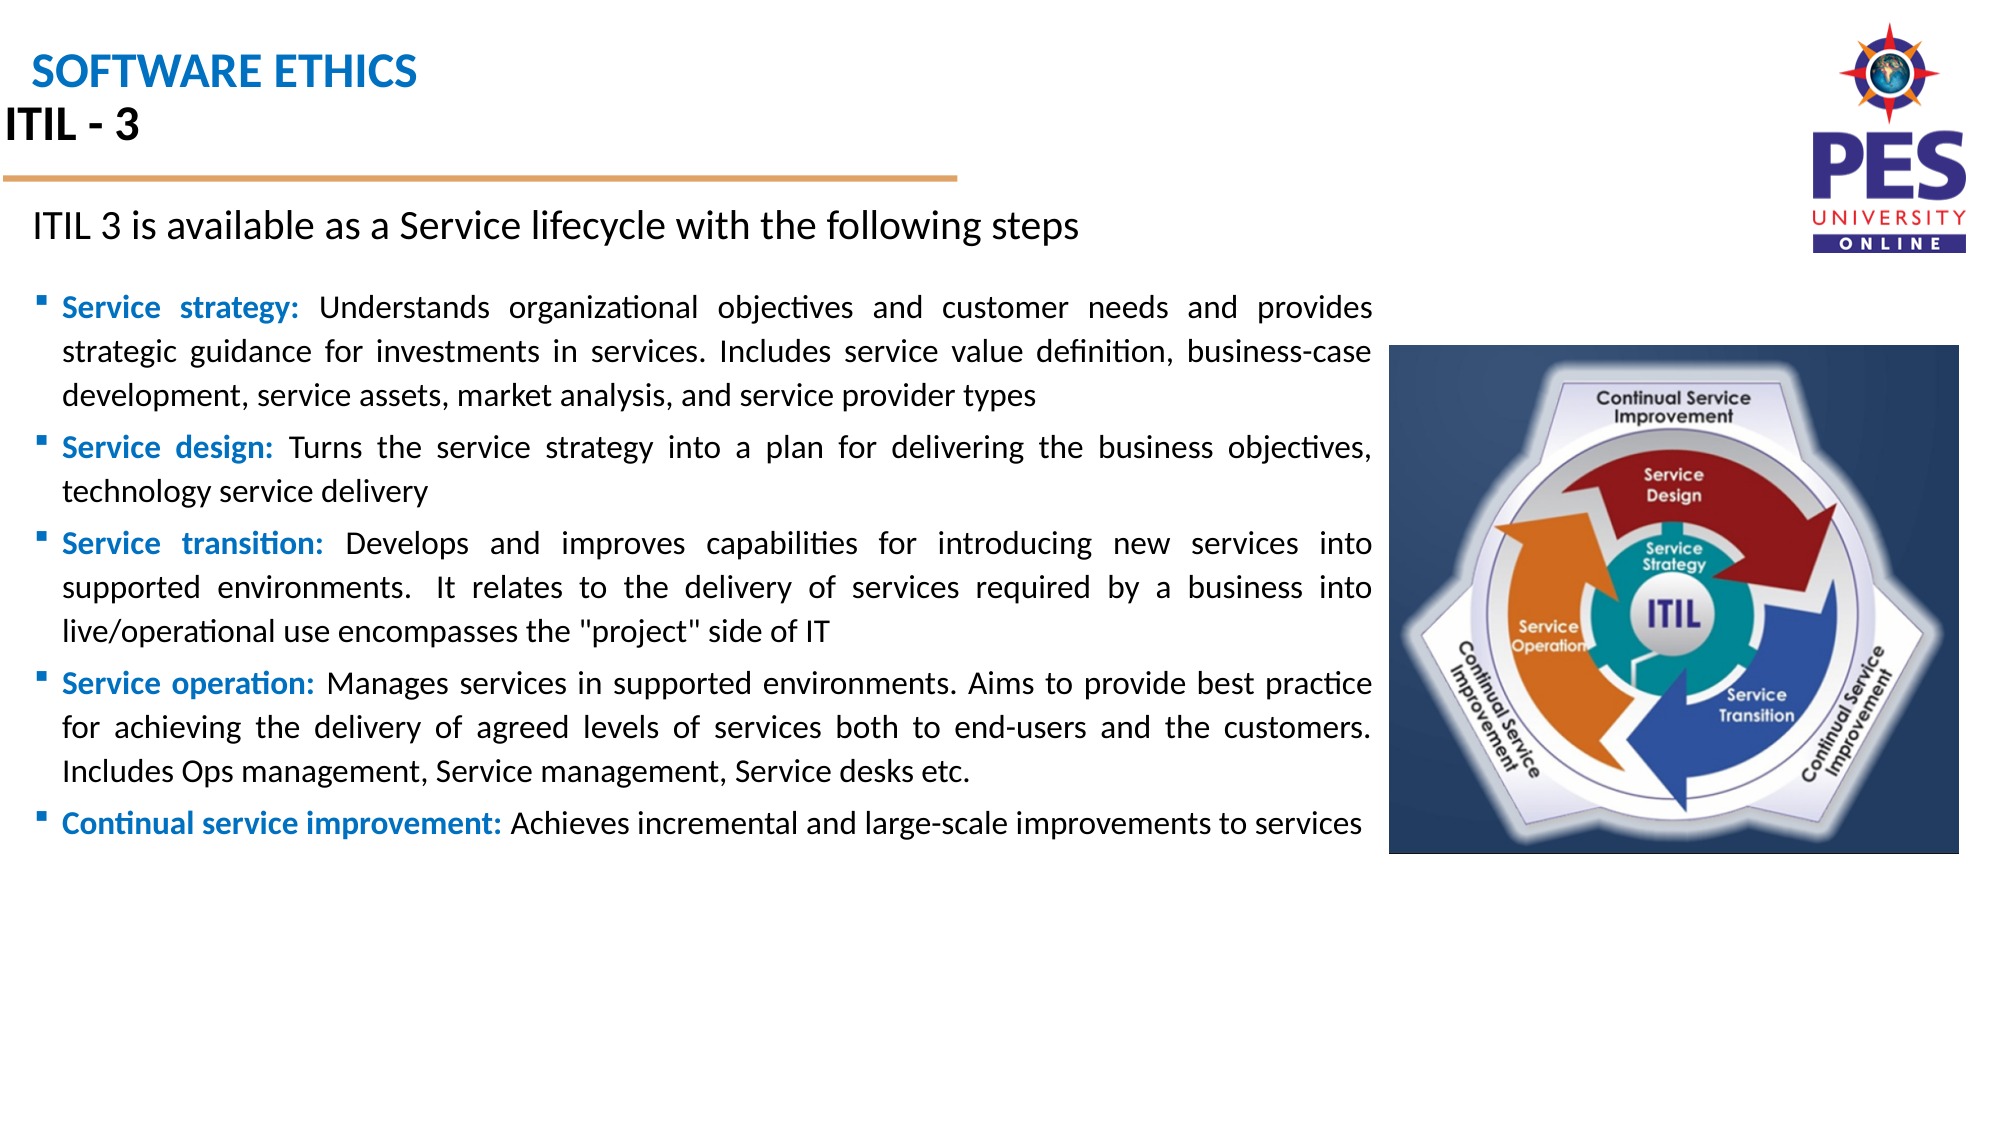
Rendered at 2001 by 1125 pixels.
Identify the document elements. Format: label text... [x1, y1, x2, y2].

text_box ITIL - 3 [0, 82, 213, 158]
picture [1388, 345, 1960, 855]
text_box ITIL 3 is available as a Service lifecycle with the following steps [17, 180, 1515, 255]
text_box Service strategy: Understands organizational objectives and customer needs and provides strategic guidance for investments in services. Includes service value definition, business-case development, service assets, market analysis, and service provider types Service design: Turns the service strategy into a plan for delivering the business objectives, technology service delivery Service transition: Develops and improves capabilities for introducing new services into supported environments. It relates to the delivery of services required by a business into live/operational use encompasses the "project" side of IT Service operation: Manages services in supported environments. Aims to provide best practice for achieving the delivery of agreed levels of services both to end-users and the customers. Includes Ops management, Service management, Service desks etc. Continual service improvement: Achieves incremental and large-scale improvements to services [17, 273, 1389, 1024]
picture [1813, 22, 1966, 253]
